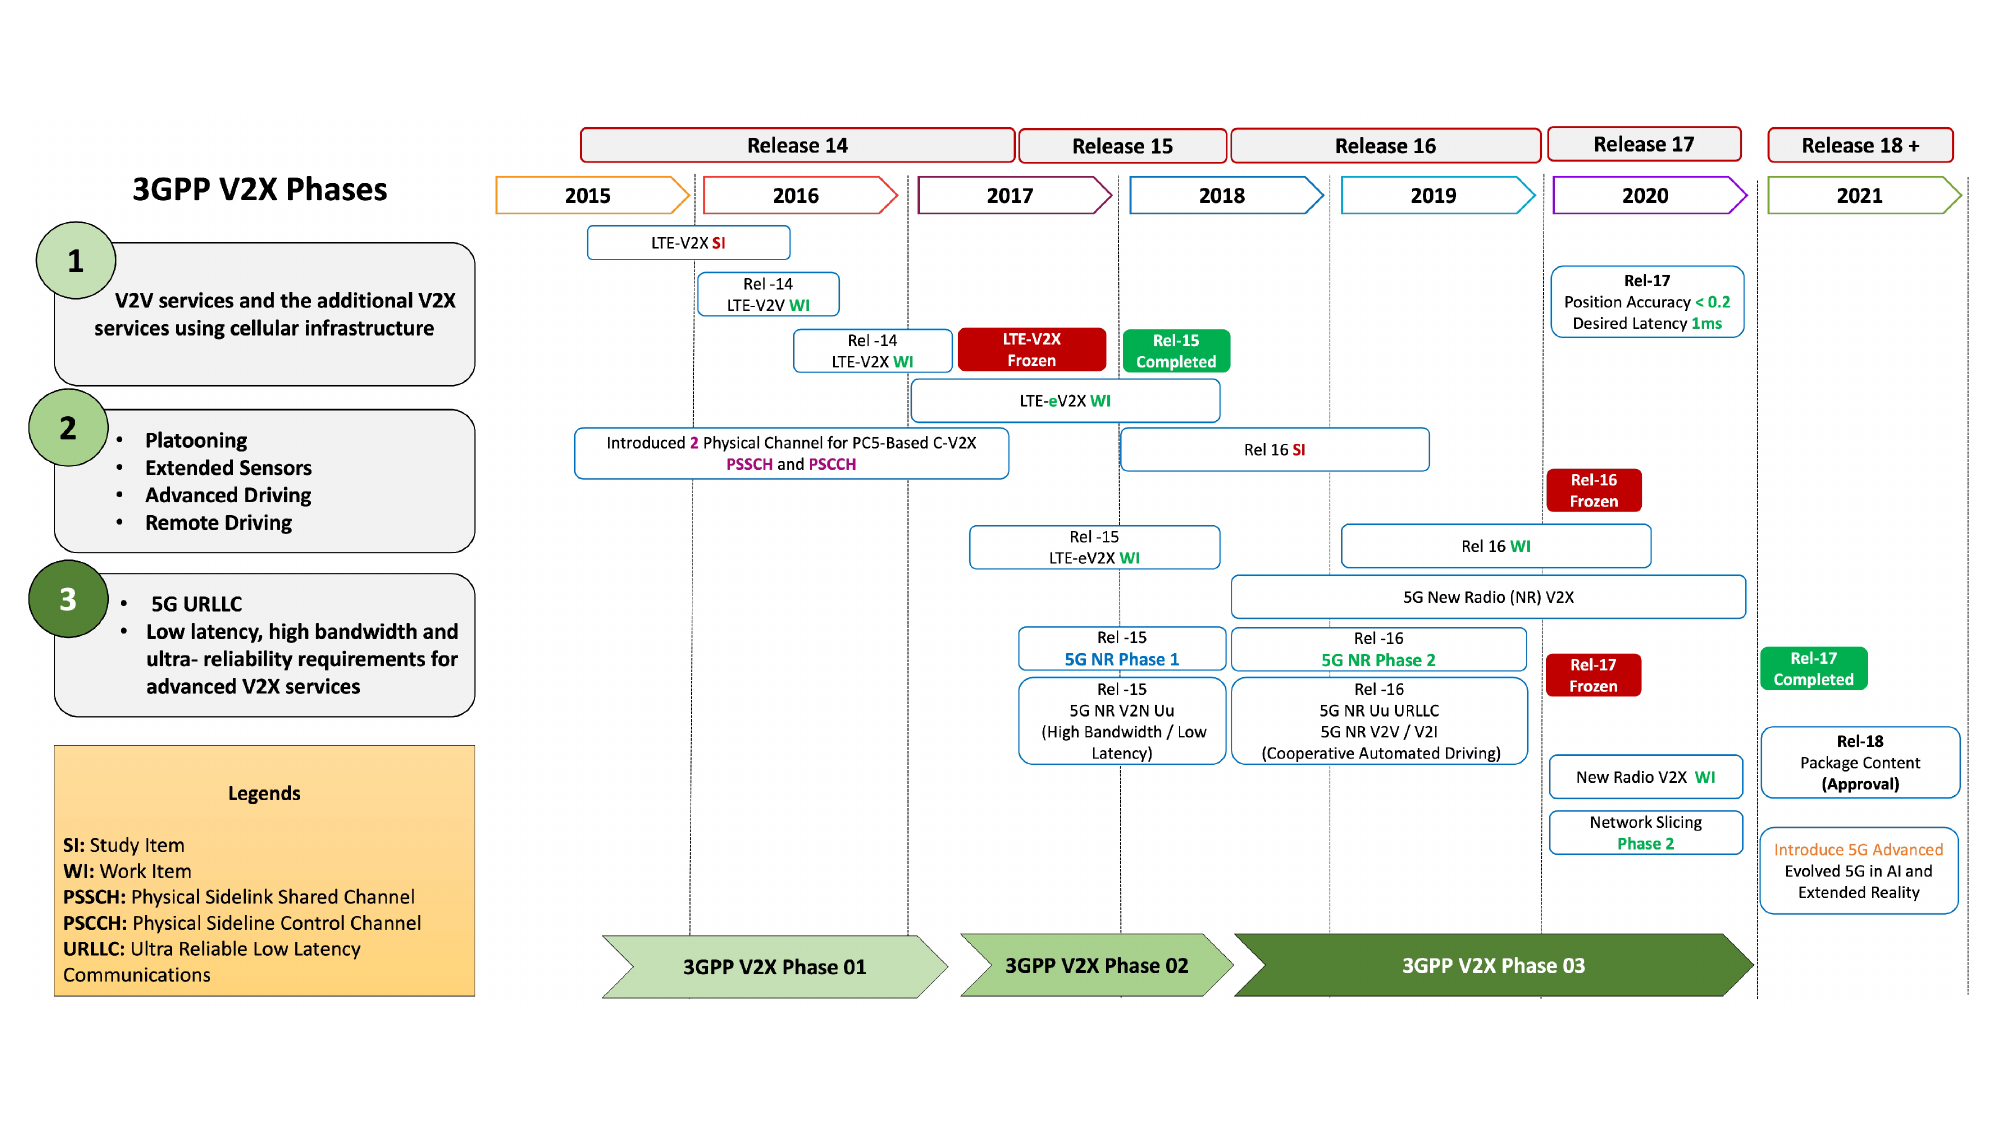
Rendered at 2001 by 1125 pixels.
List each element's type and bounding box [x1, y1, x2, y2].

list [18, 110, 1984, 1016]
